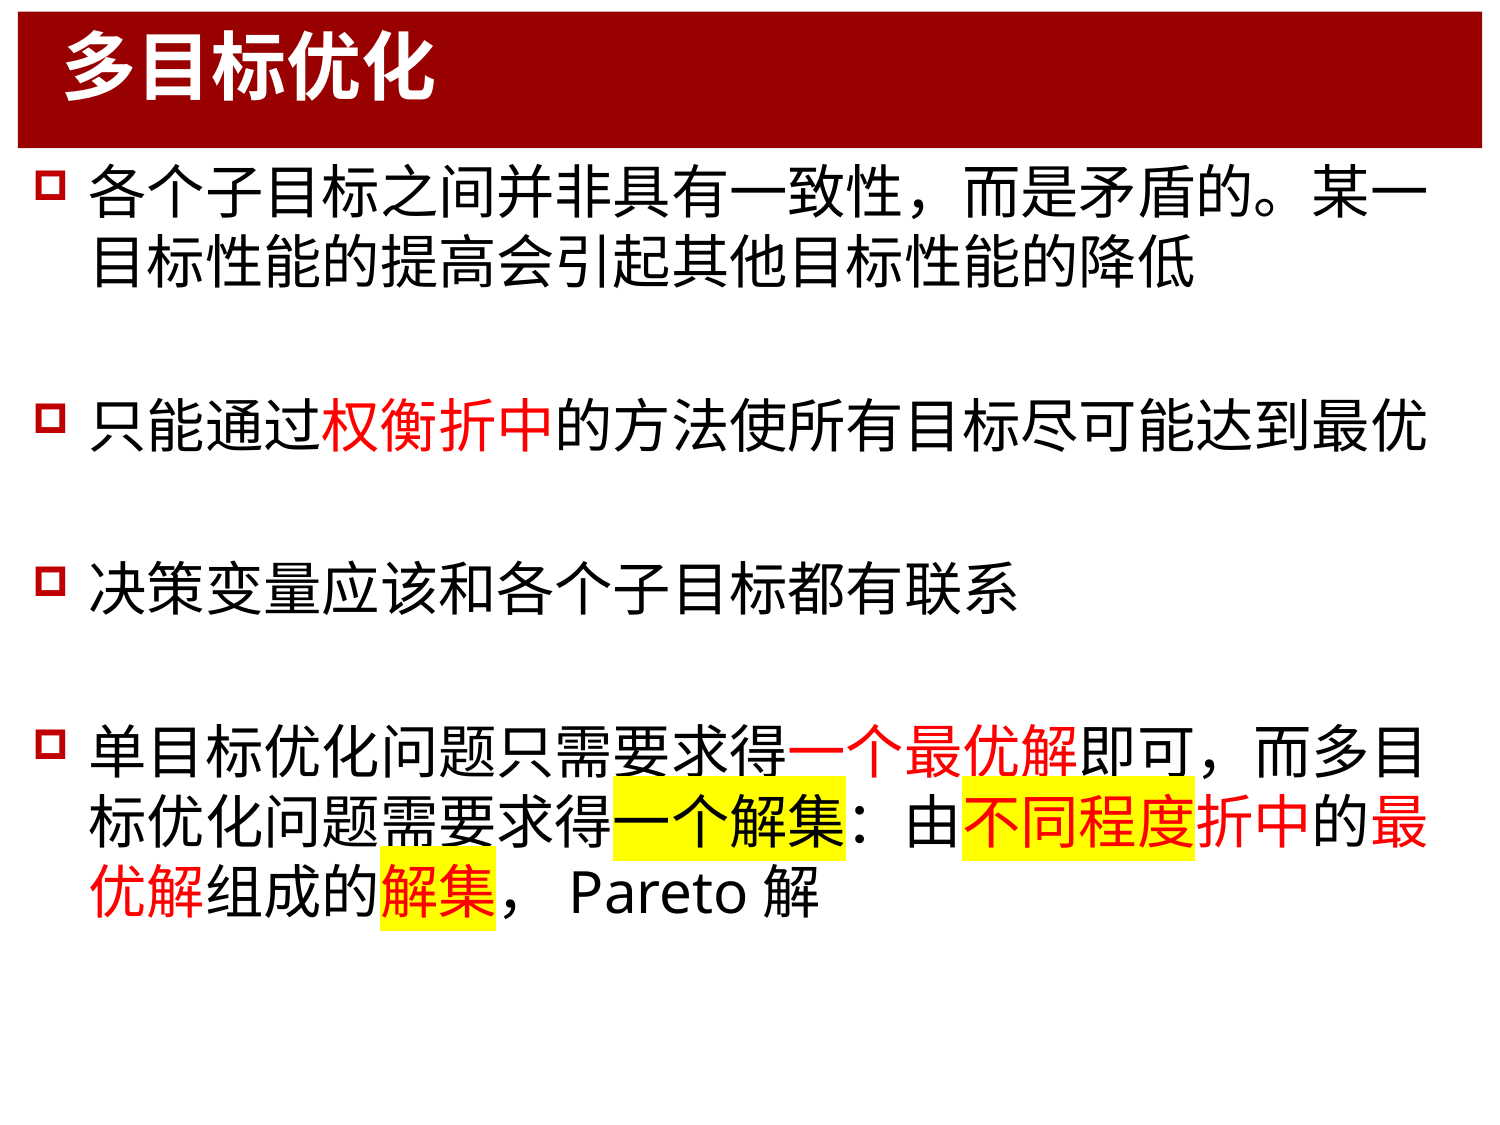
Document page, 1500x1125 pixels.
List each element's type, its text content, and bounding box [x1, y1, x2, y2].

text_box 多目标优化 [17, 11, 1483, 149]
text_box 各个子目标之间并非具有一致性，而是矛盾的。某一目标性能的提高会引起其他目标性能的降低 只能通过权衡折中的方法使所有目标尽可能达到最优 决策变量应该和各个子目标都有联系 单目标优化问题只需要求得一个最优解即可，而多目标优化问题需要求得一个解集：由不同程度折中的最优解组成的解集，Pareto解 [17, 147, 1500, 1033]
